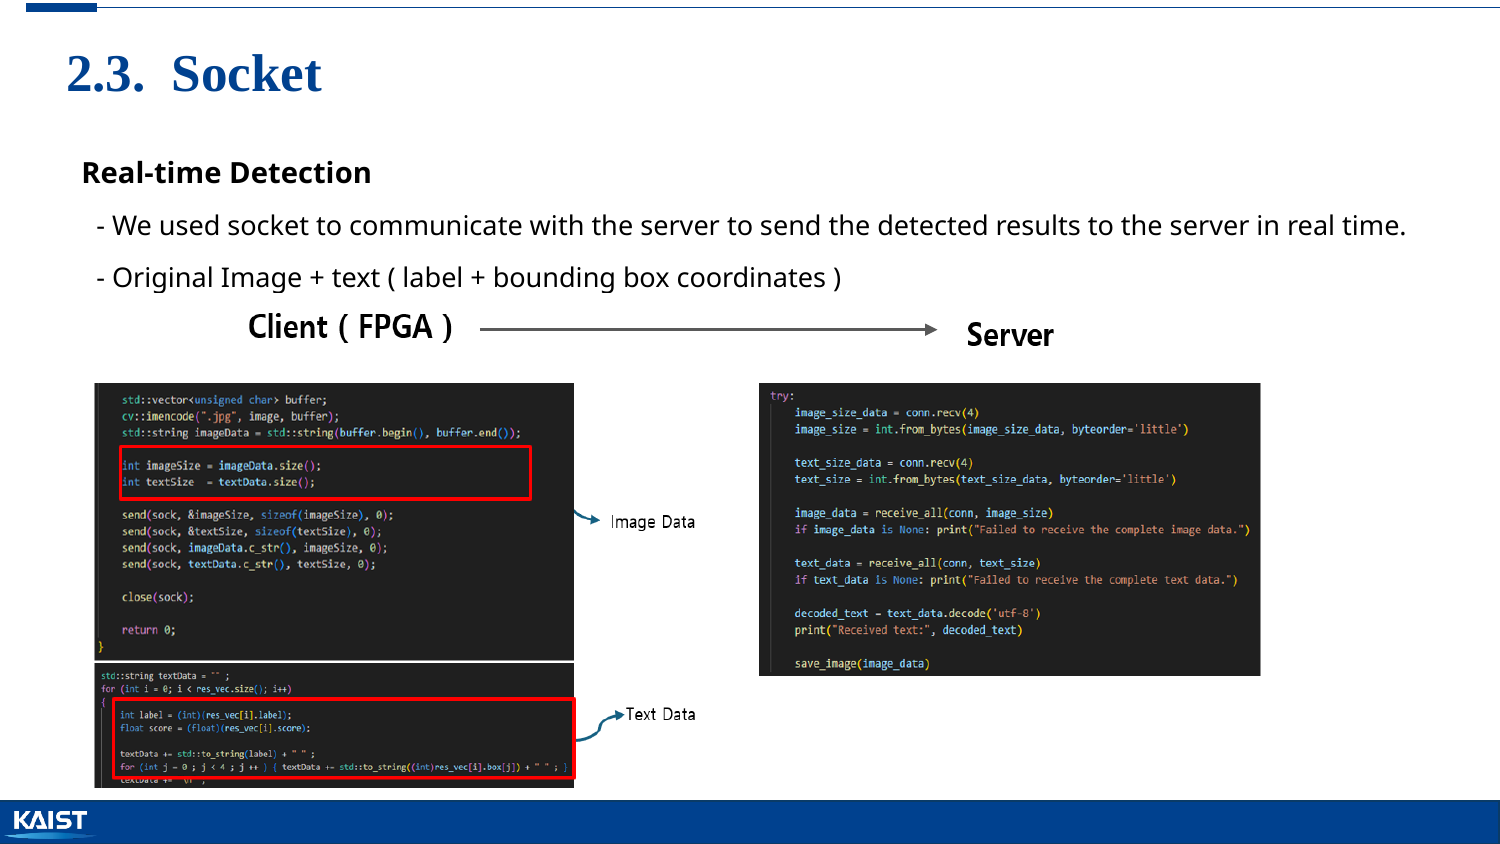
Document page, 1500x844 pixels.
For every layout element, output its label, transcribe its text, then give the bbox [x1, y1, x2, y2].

text_box Real-time Detection - We used socket to communicate with the server to send the detected results to the server in real time. - Original Image + text ( label + bounding box coordinates ) [66, 128, 1435, 302]
title 2.3. Socket [51, 23, 1468, 117]
picture [89, 293, 1272, 791]
picture [4, 811, 97, 839]
